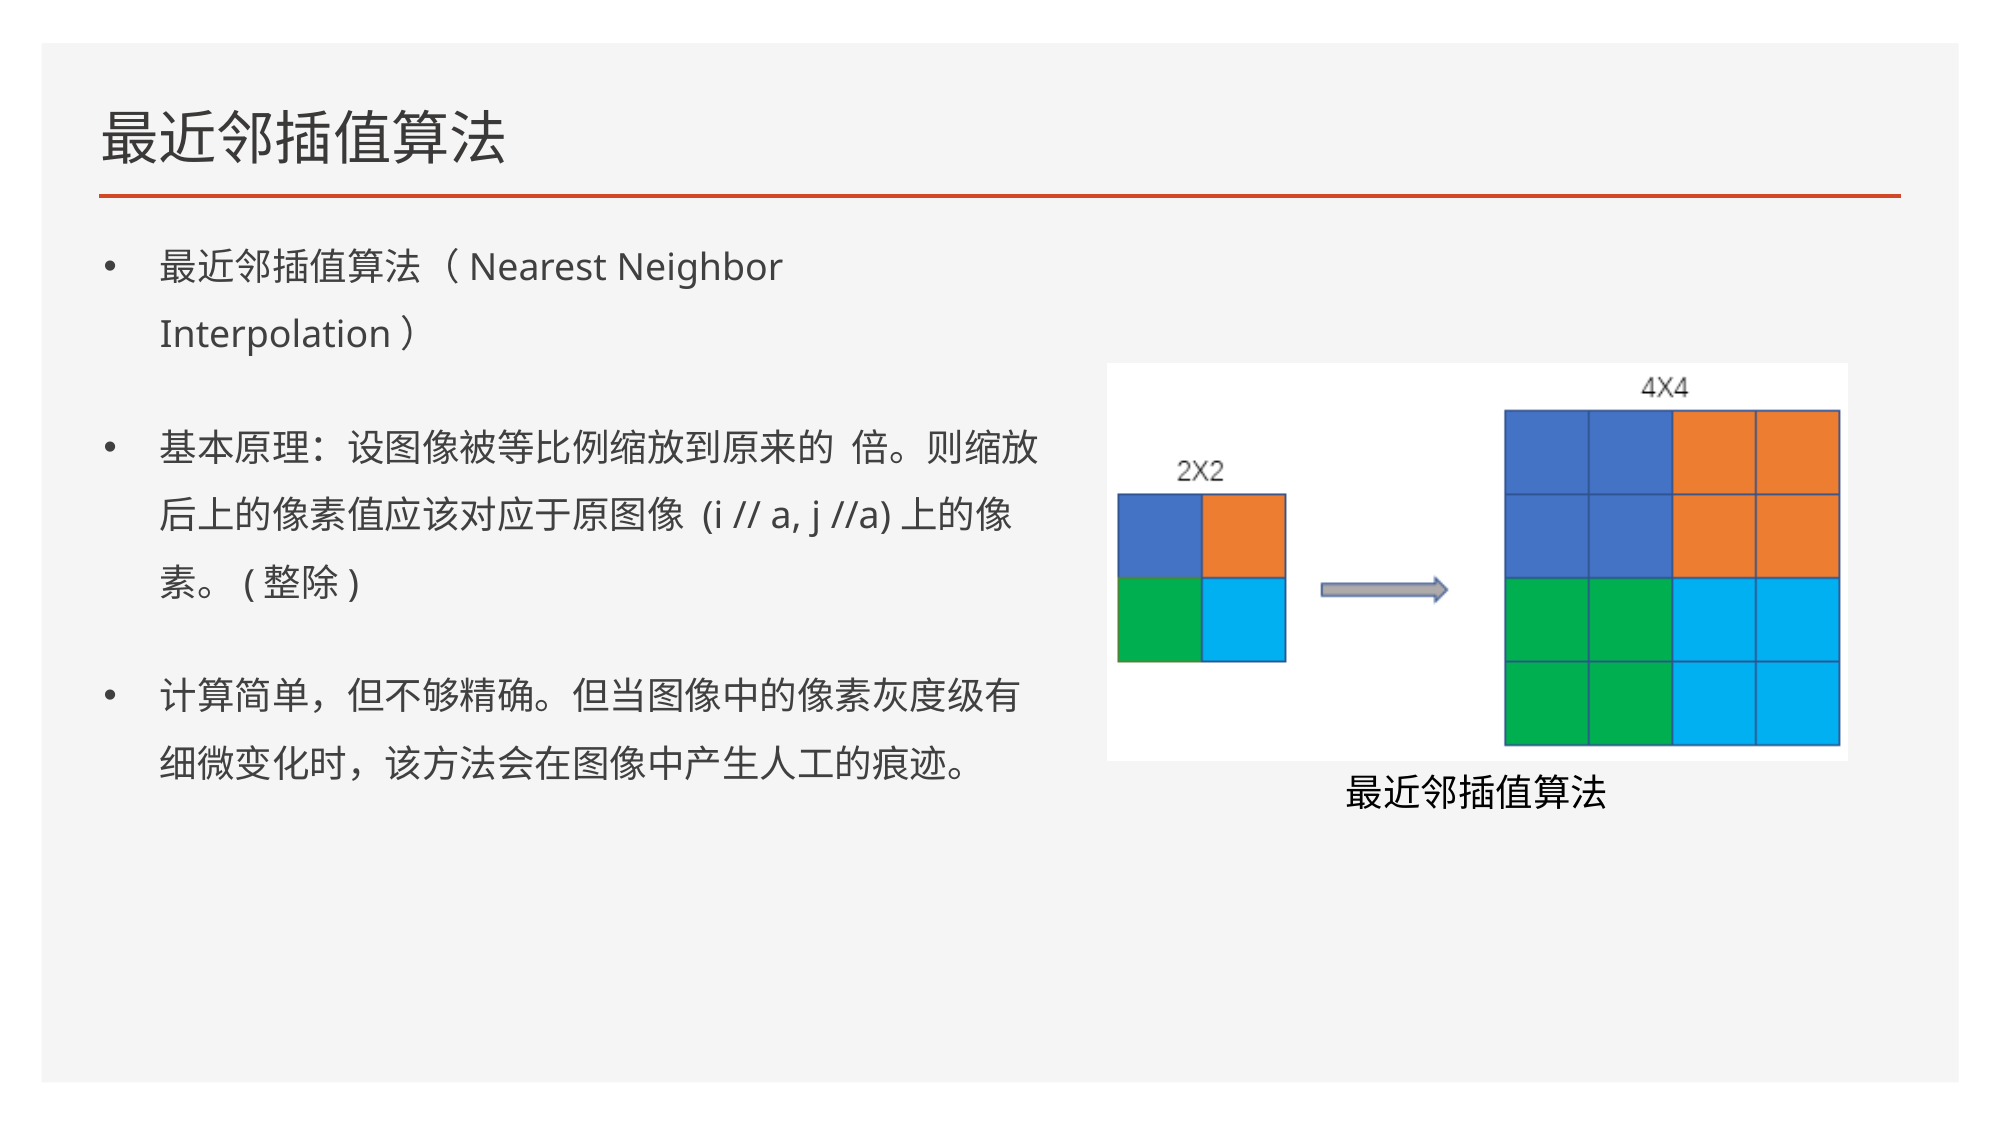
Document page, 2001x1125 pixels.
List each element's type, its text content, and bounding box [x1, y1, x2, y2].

picture [1107, 363, 1848, 762]
text_box 最近邻插值算法 [1331, 762, 1624, 822]
title 最近邻插值算法 [85, 73, 1214, 179]
